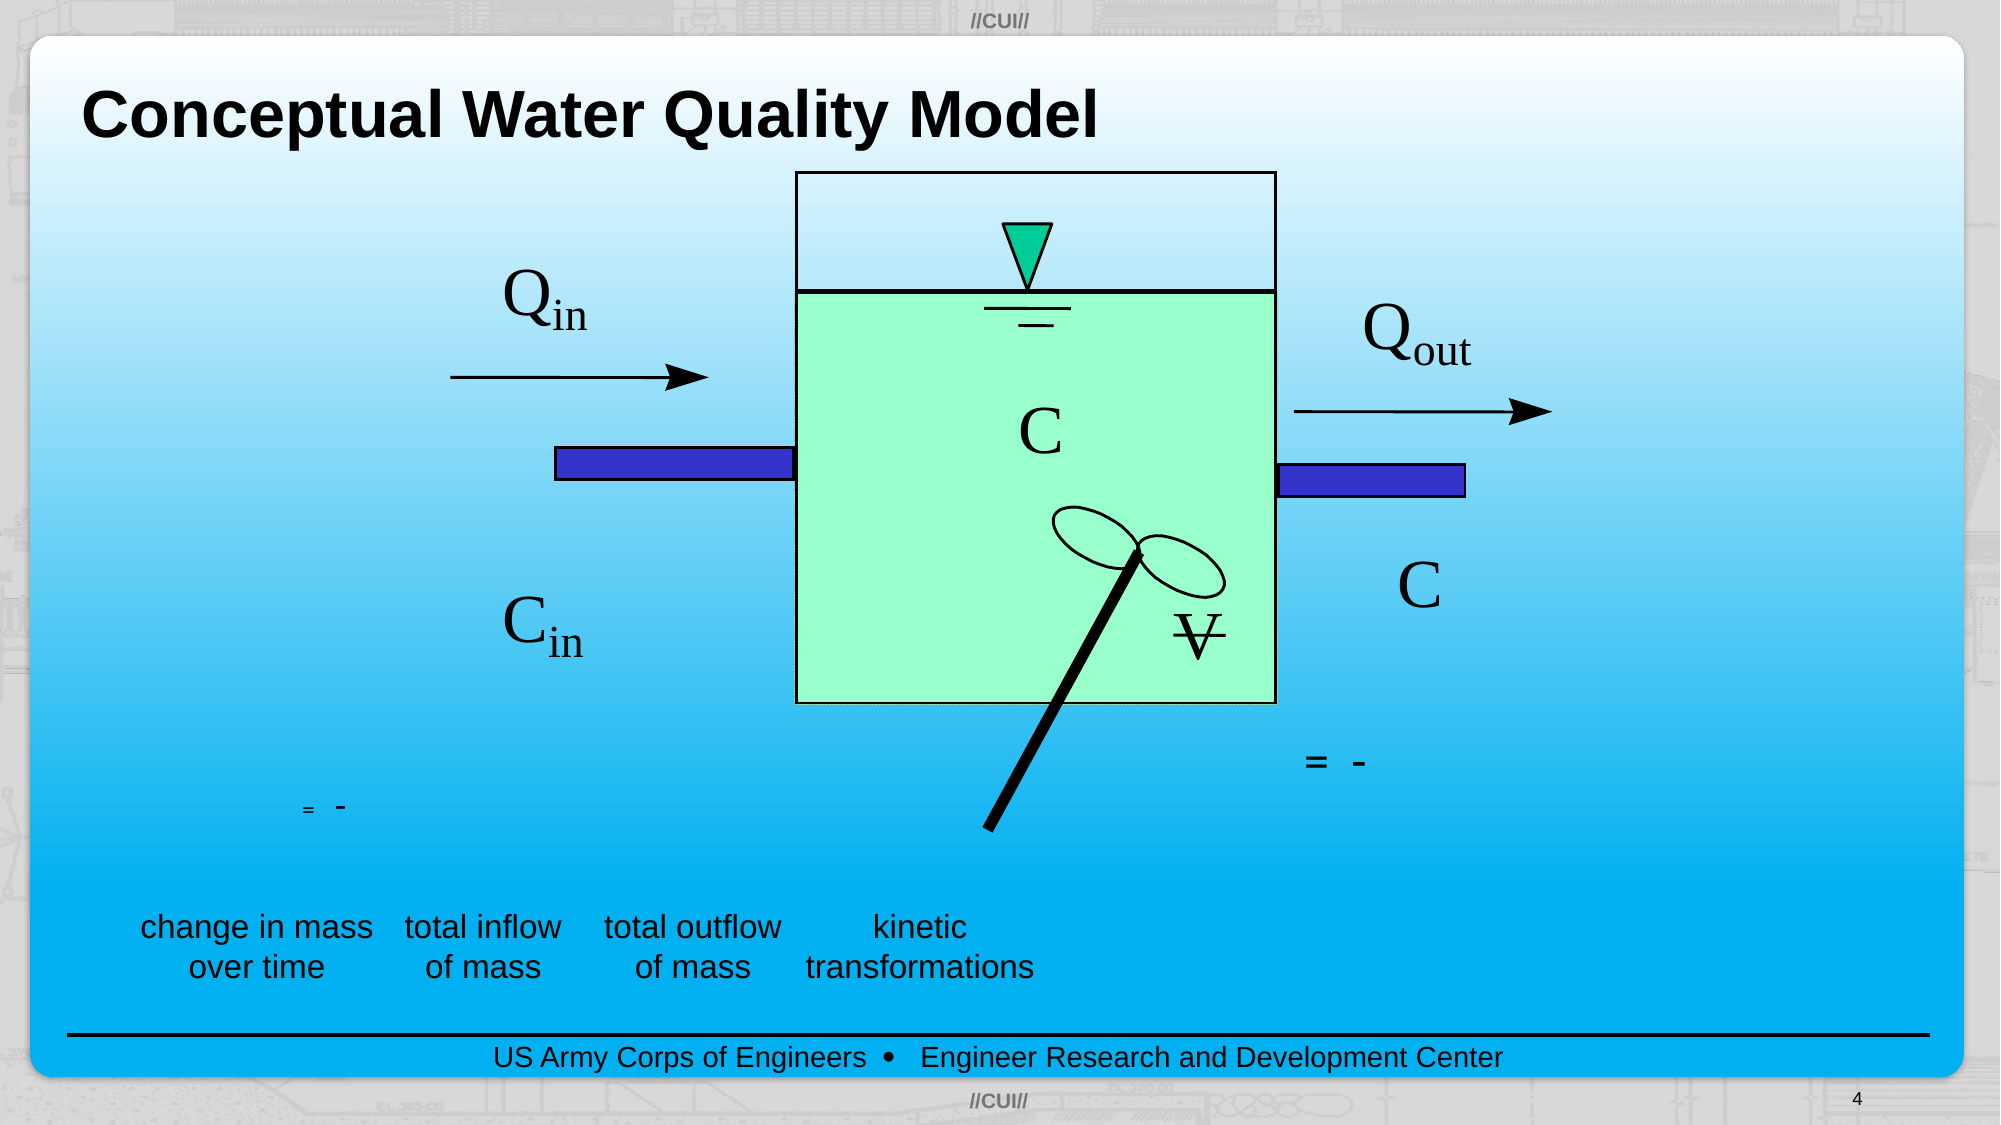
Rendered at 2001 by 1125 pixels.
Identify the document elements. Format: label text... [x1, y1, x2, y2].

text_box [796, 172, 1276, 291]
text_box [555, 447, 794, 480]
text_box Q [1362, 280, 1413, 364]
text_box in [552, 284, 589, 340]
text_box C [1018, 384, 1065, 467]
text_box total inflow of mass [389, 897, 578, 993]
text_box in [548, 611, 585, 667]
title Conceptual Water Quality Model [66, 44, 1901, 178]
text_box out [1412, 319, 1472, 375]
text_box Q [502, 246, 552, 330]
text_box kinetic transformations [784, 897, 1056, 993]
text_box [1002, 223, 1052, 291]
text_box C [1397, 538, 1444, 622]
text_box [665, 363, 709, 391]
text_box total outflow of mass [579, 897, 784, 993]
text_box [987, 506, 1225, 831]
text_box [1508, 397, 1553, 426]
text_box [1278, 464, 1465, 497]
text_box [796, 292, 1276, 703]
text_box change in mass over time [118, 897, 389, 993]
slide_number 4 [1833, 1075, 2000, 1125]
text_box C [502, 573, 548, 656]
